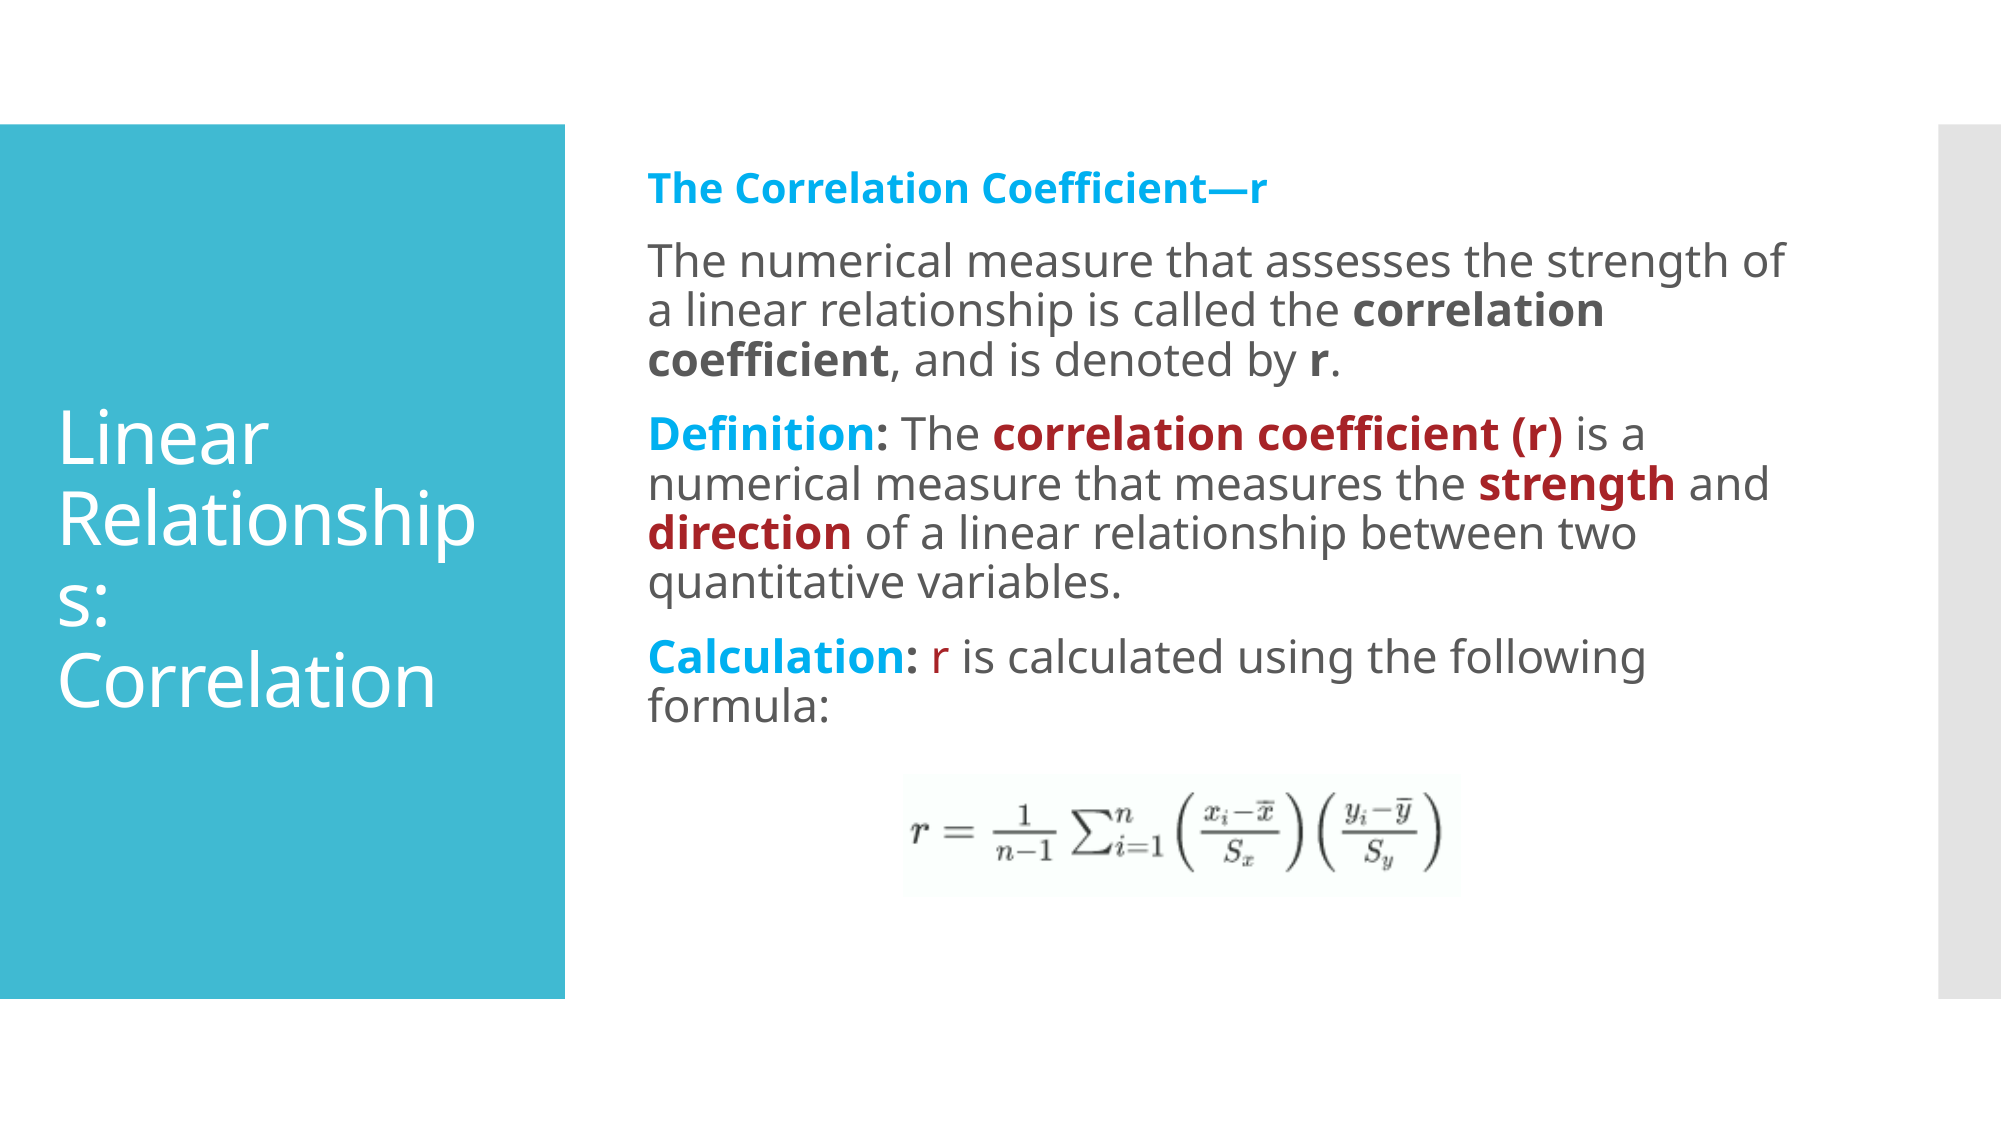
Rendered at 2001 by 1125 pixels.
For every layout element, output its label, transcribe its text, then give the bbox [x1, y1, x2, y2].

title Linear Relationships: Correlation [41, 184, 525, 940]
picture [903, 774, 1462, 897]
list The Correlation Coefficient—r The numerical measure that assesses the strength of a linear relationship is called the correlation coefficient, and is denoted by r. Definition: The correlation coefficient (r) is a numerical measure that measures the strength and direction of a linear relationship between two quantitative variables. Calculation: r is calculated using the following formula: [632, 141, 1833, 982]
